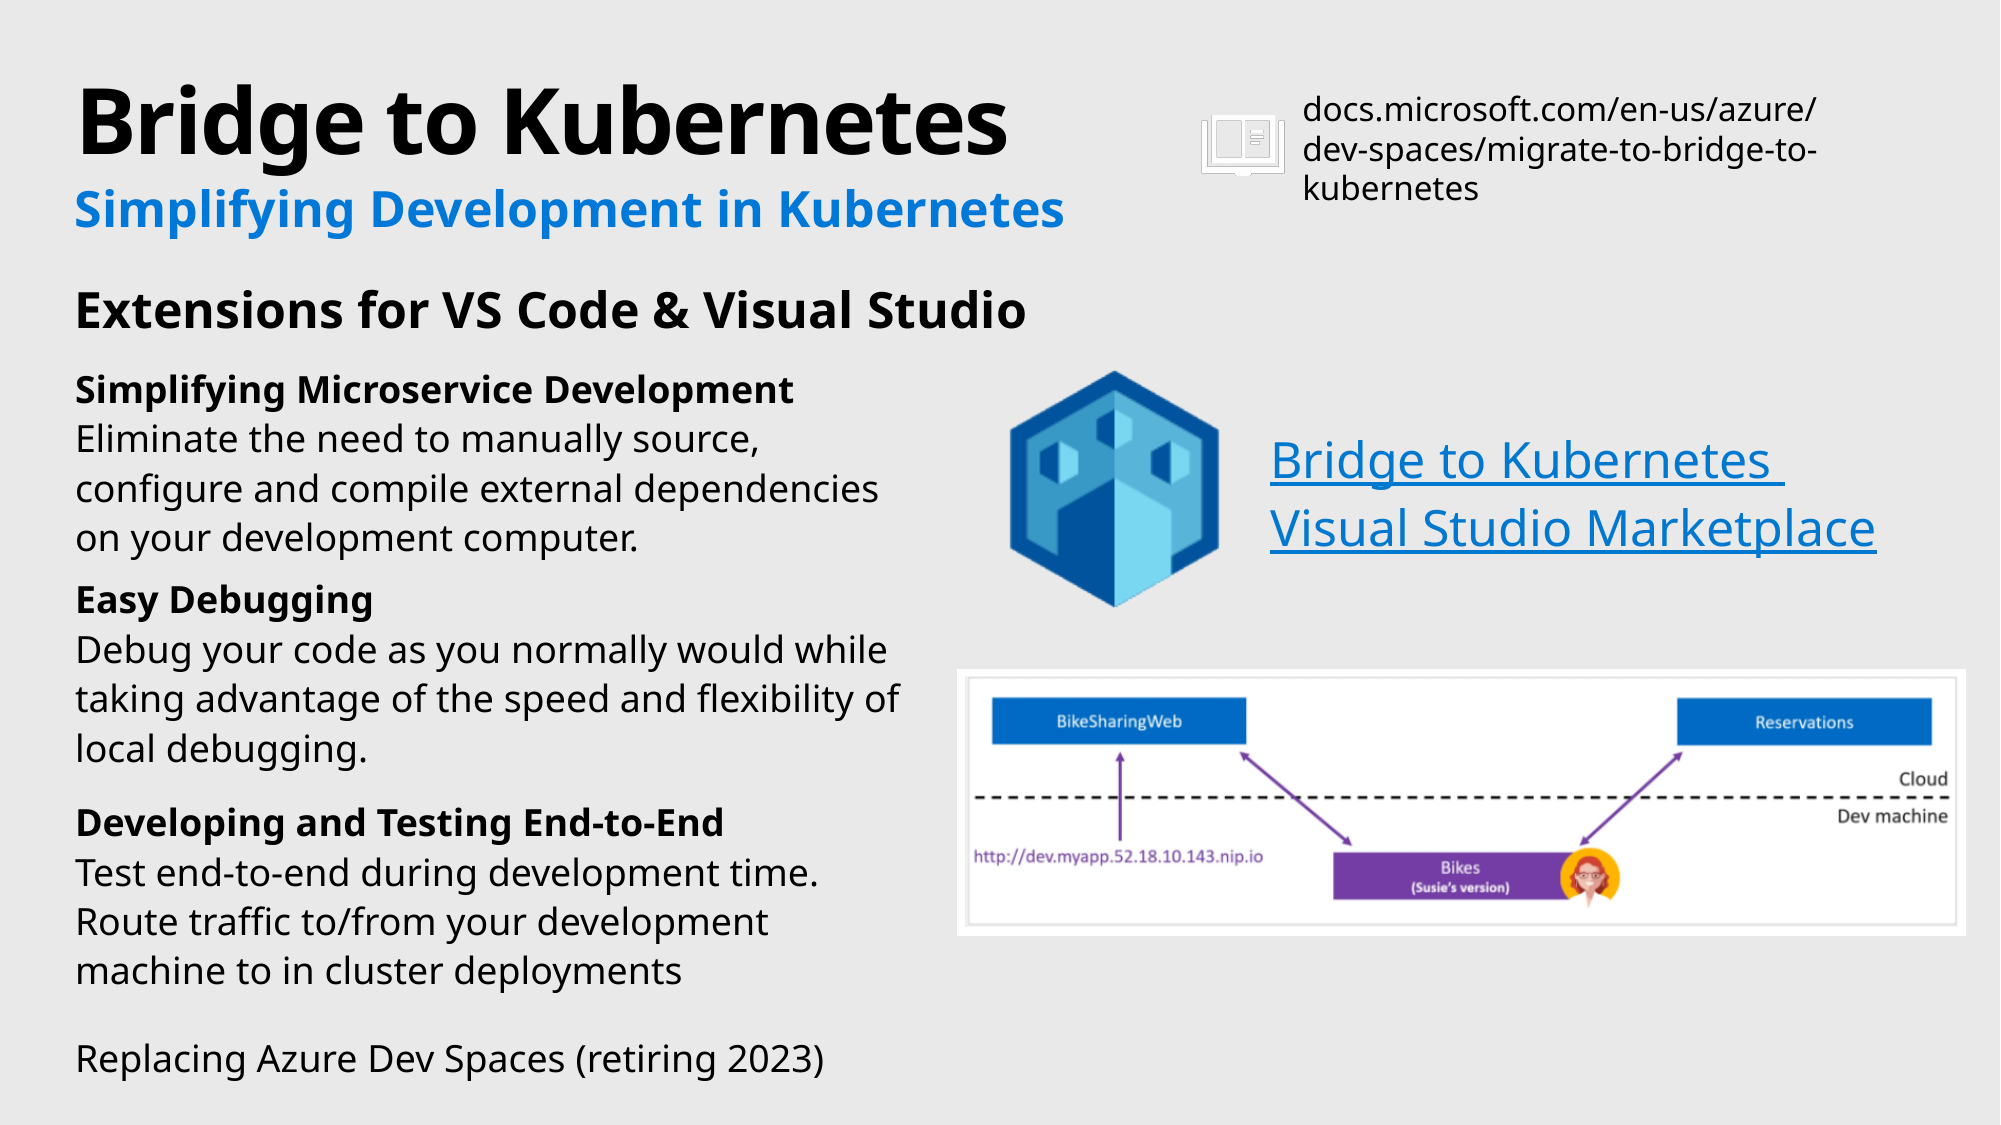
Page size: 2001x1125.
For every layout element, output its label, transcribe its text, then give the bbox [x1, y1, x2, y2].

picture [986, 361, 1244, 618]
text_box docs.microsoft.com/en-us/azure/dev-spaces/migrate-to-bridge-to-kubernetes [1287, 80, 1865, 215]
title Bridge to Kubernetes [75, 75, 1273, 223]
text_box Simplifying Development in Kubernetes [60, 164, 1121, 271]
picture [957, 669, 1966, 936]
text_box Extensions for VS Code & Visual Studio [60, 271, 1171, 346]
picture [1198, 100, 1288, 190]
list Simplifying Microservice Development Eliminate the need to manually source, configure and compile external dependencies on your development computer. Easy Debugging Debug your code as you normally would while taking advantage of the speed and flexibility of local debugging. Developing and Testing End-to-End Test end-to-end during development time. Route traffic to/from your development machine to in cluster deployments Replacing Azure Dev Spaces (retiring 2023) [75, 361, 931, 1080]
text_box Bridge to Kubernetes Visual Studio Marketplace [1255, 421, 1899, 573]
